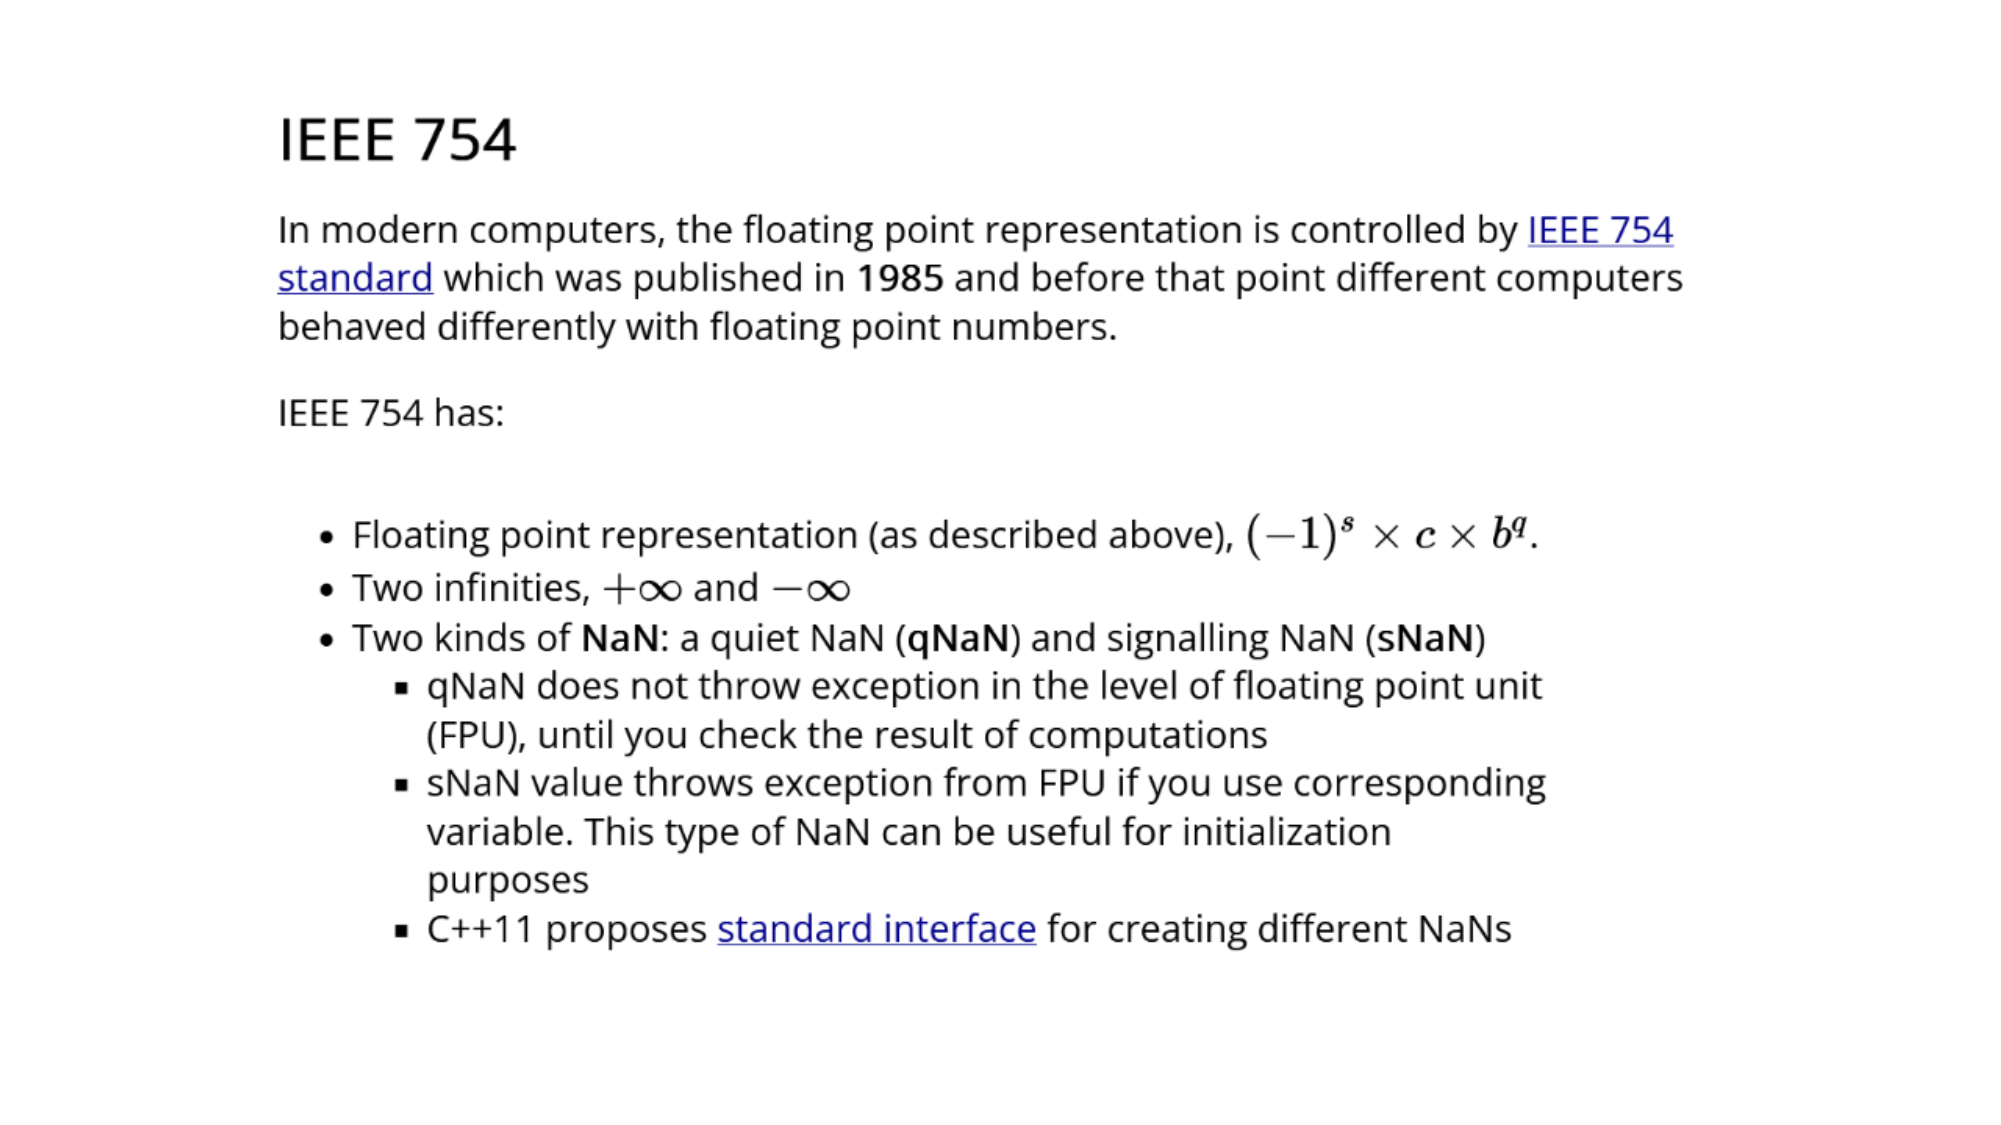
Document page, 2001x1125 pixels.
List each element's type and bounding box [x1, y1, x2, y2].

picture [254, 71, 1703, 958]
